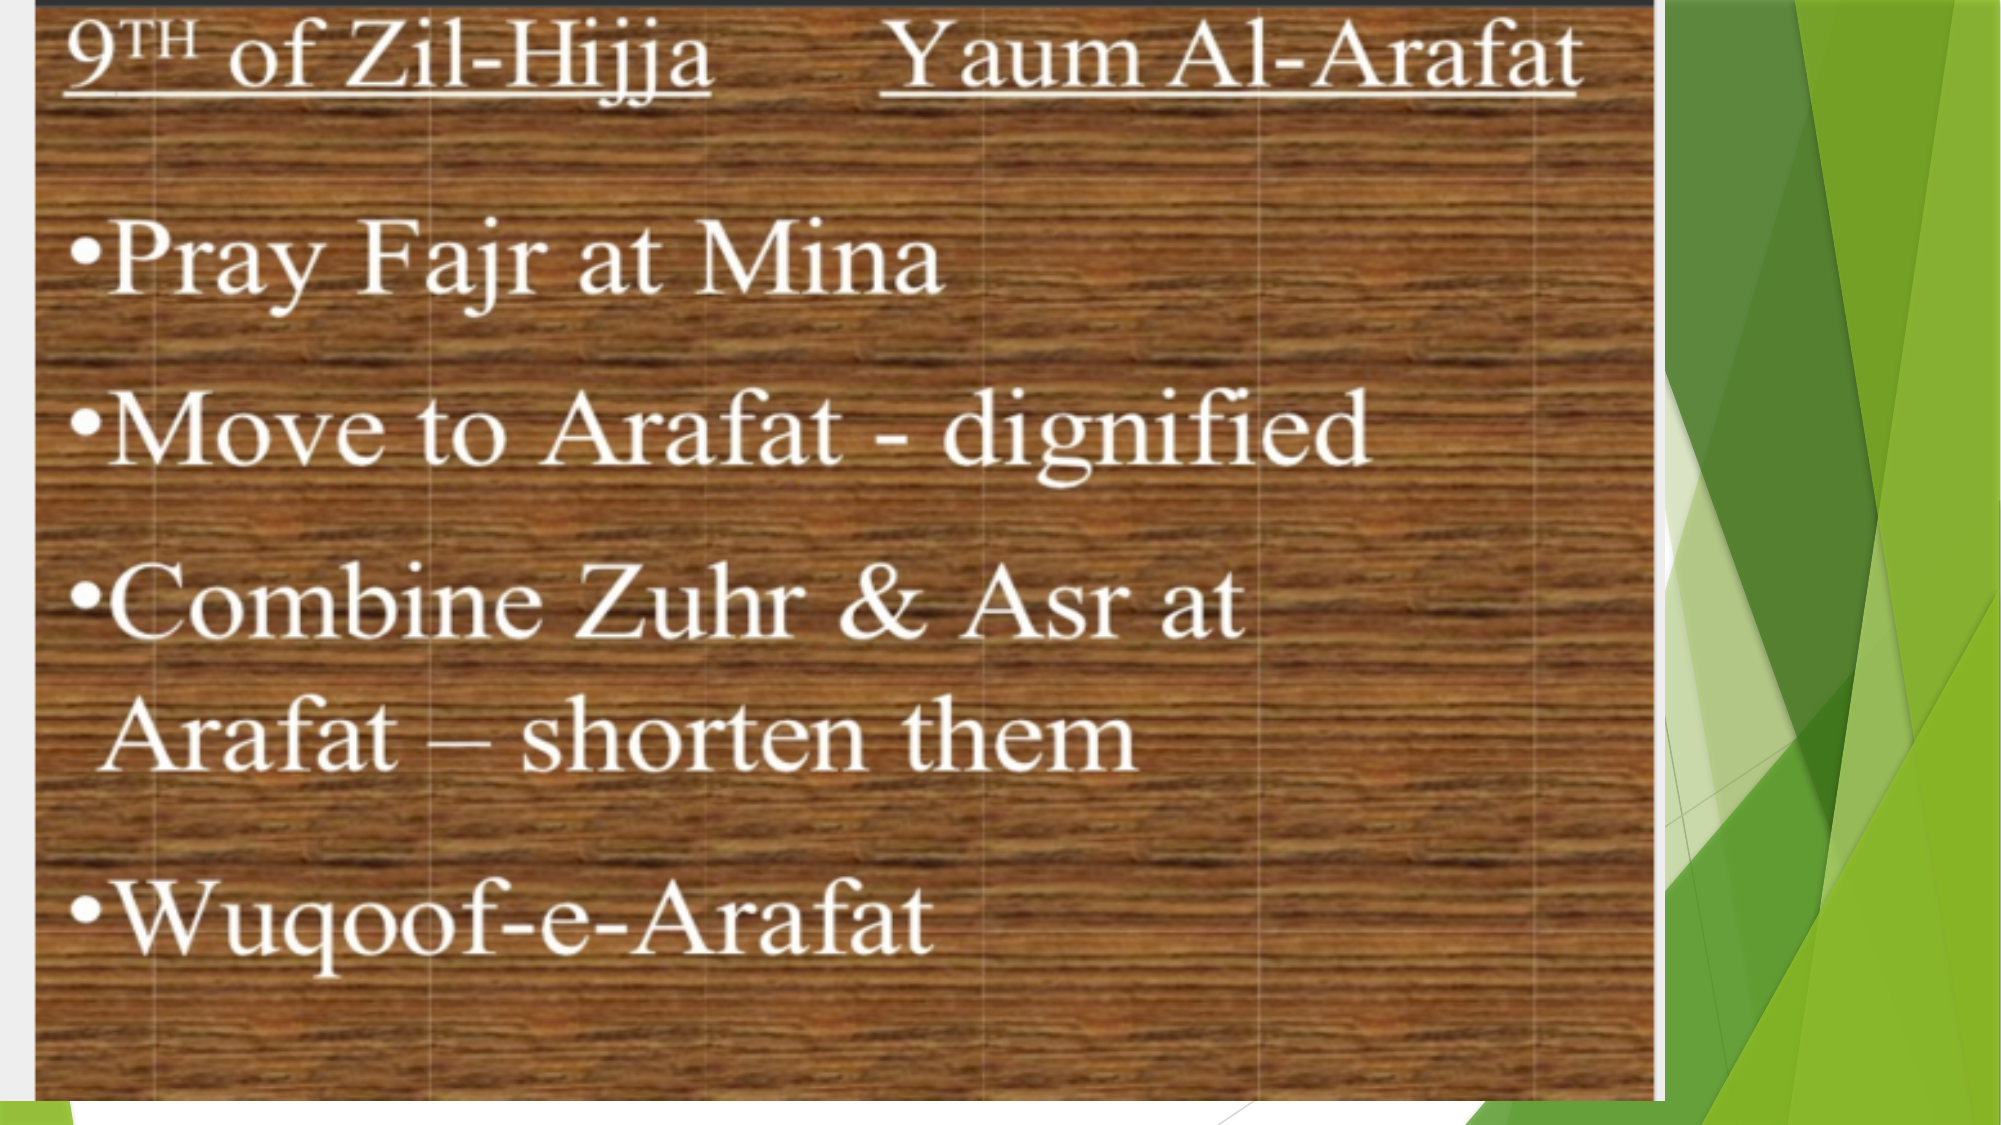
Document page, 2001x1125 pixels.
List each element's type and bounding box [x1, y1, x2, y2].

picture [0, 0, 1666, 1102]
